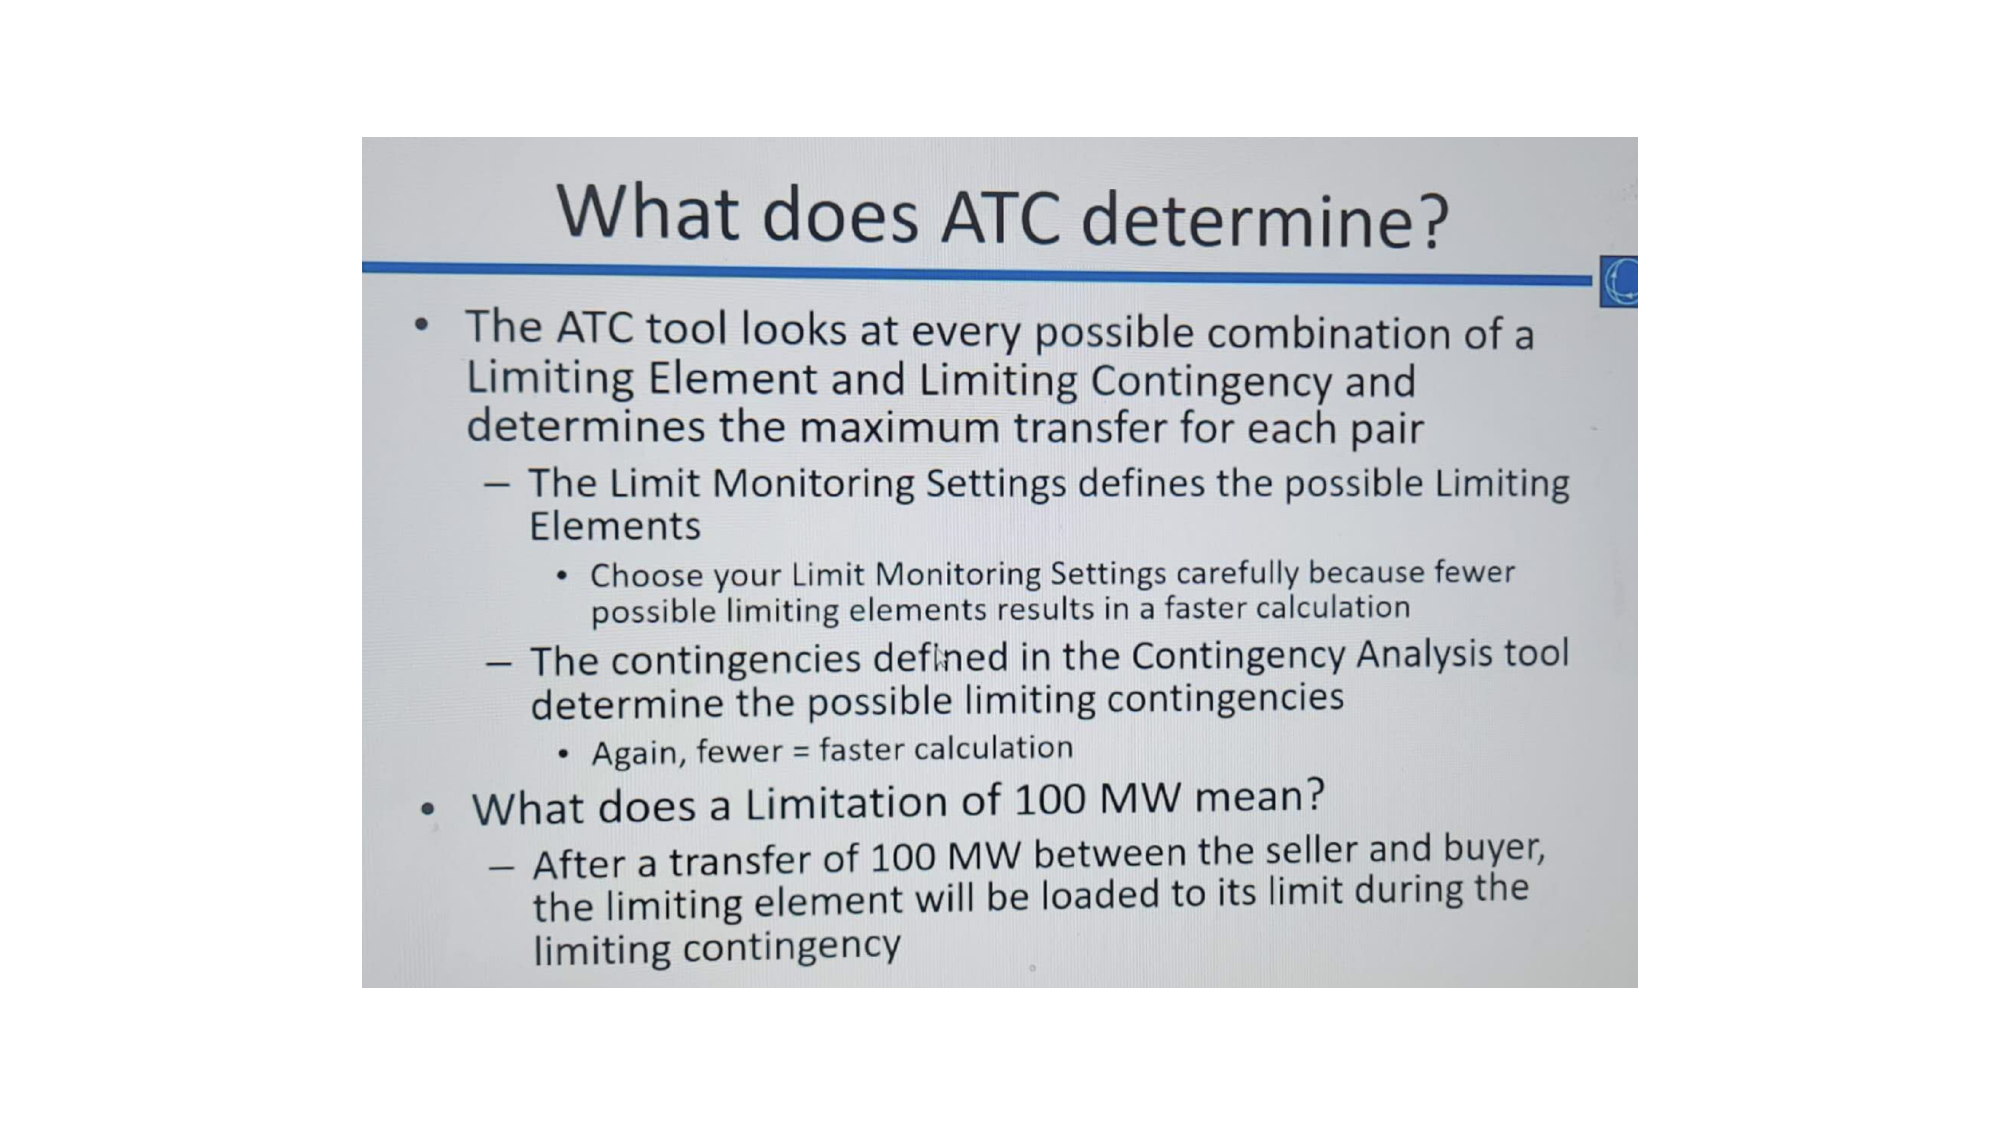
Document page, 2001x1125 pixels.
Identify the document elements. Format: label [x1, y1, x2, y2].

picture [362, 137, 1638, 988]
